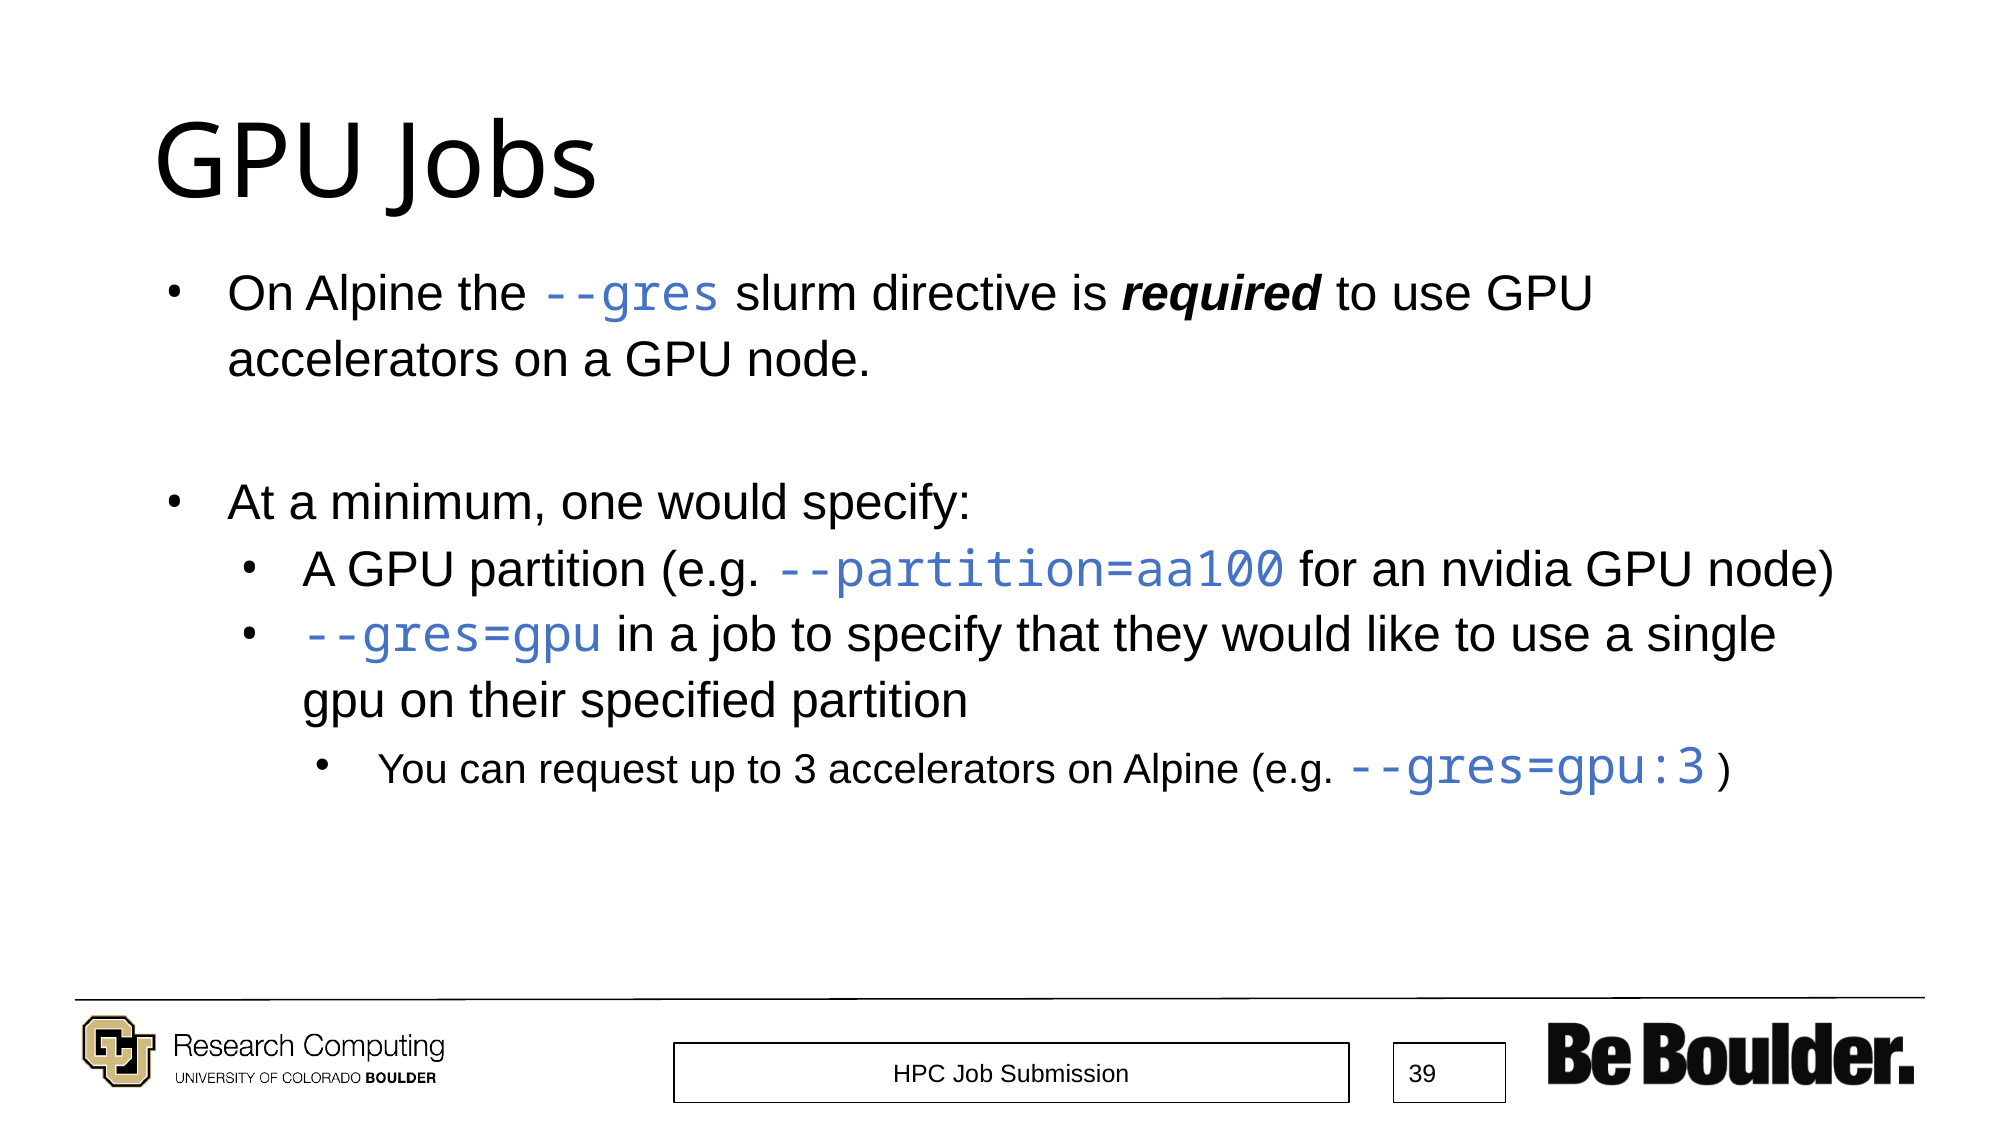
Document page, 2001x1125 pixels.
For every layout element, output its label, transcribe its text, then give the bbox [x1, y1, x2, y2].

list On Alpine the --gres slurm directive is required to use GPU accelerators on a GPU node. At a minimum, one would specify: A GPU partition (e.g. --partition=aa100 for an nvidia GPU node) --gres=gpu in a job to specify that they would like to use a single gpu on their specified partition You can request up to 3 accelerators on Alpine (e.g. --gres=gpu:3 ) [137, 246, 1863, 930]
title GPU Jobs [137, 55, 1863, 246]
picture [1524, 1015, 1938, 1088]
footer HPC Job Submission [673, 1042, 1350, 1103]
slide_number 39 [1393, 1042, 1506, 1103]
picture [81, 1015, 444, 1088]
